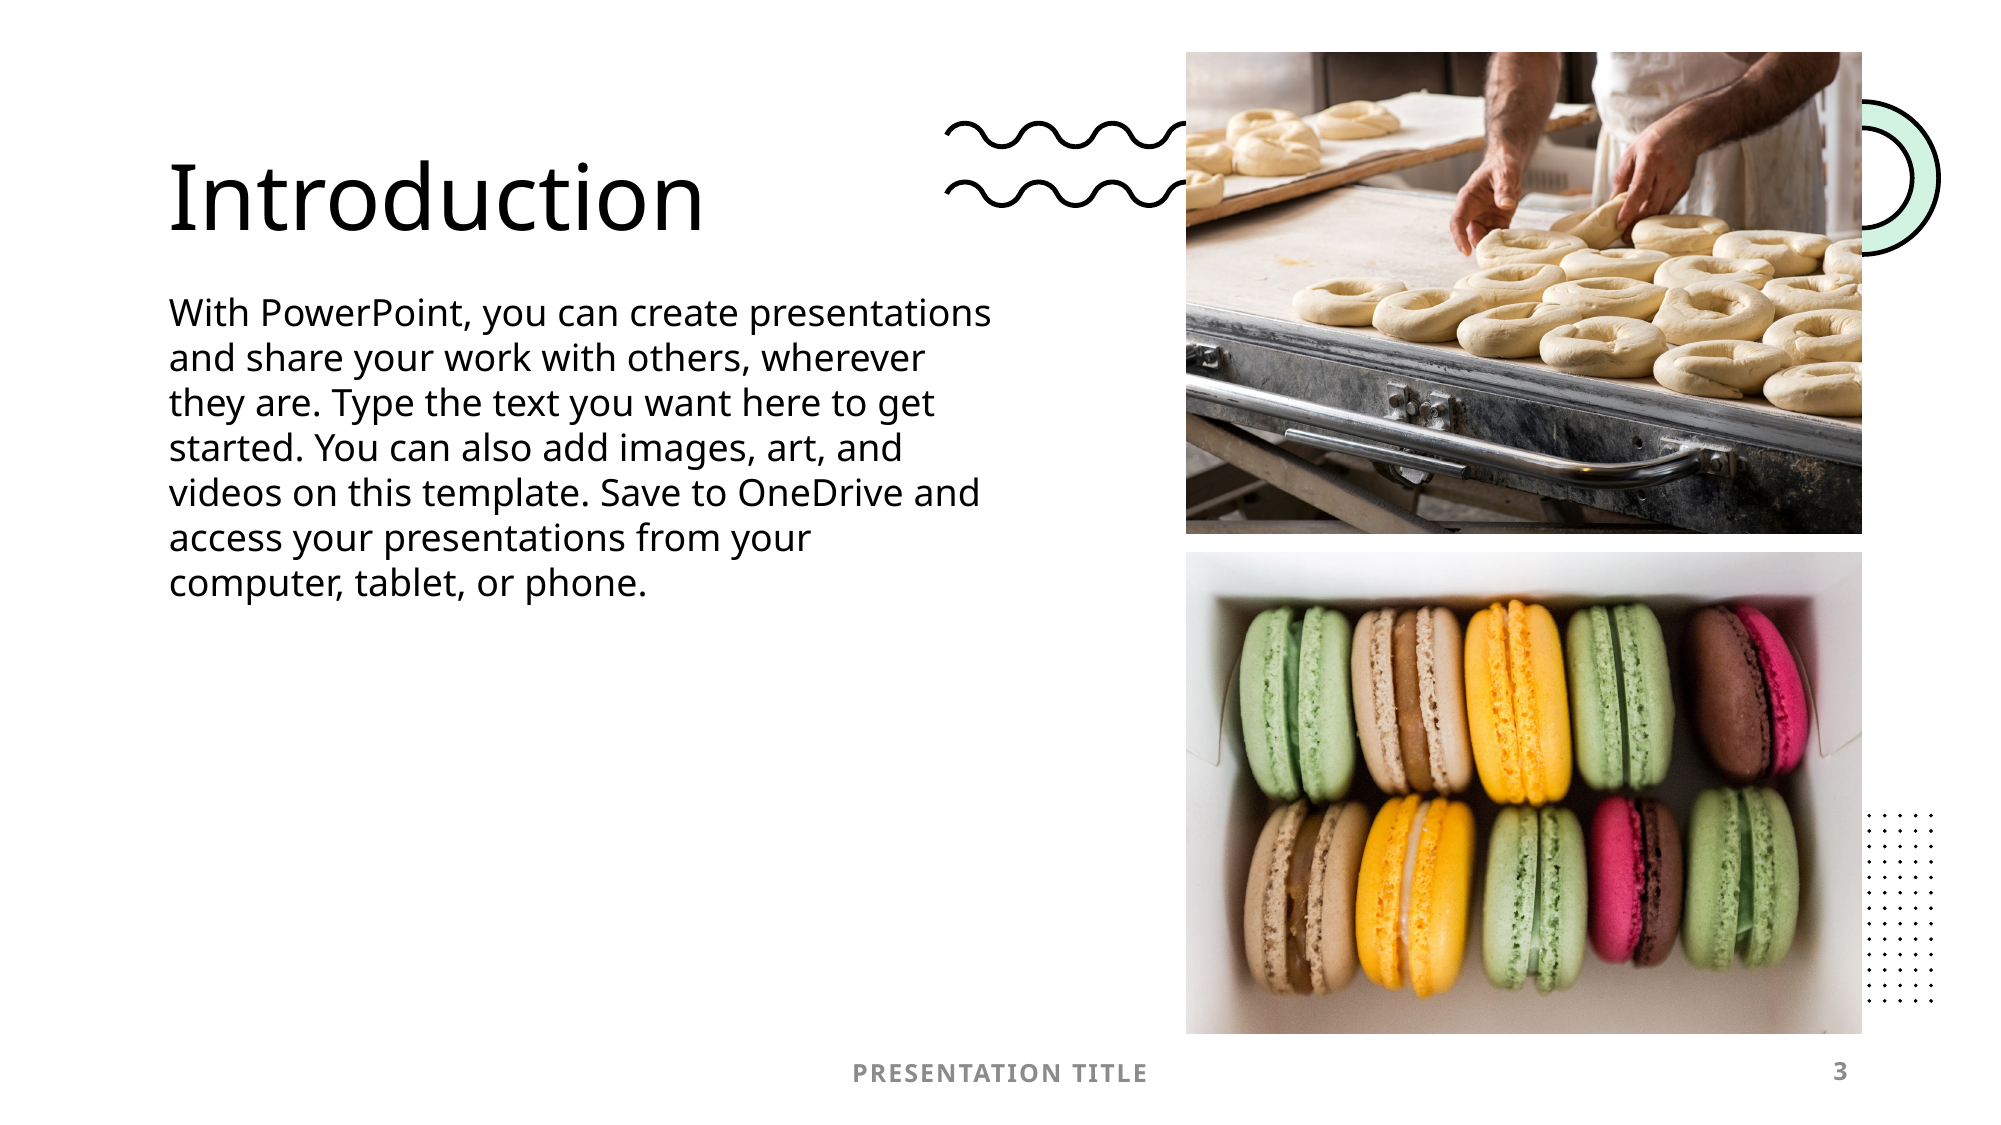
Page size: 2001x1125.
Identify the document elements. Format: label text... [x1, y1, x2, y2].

footer PRESENTATION TITLE [662, 1042, 1338, 1103]
list With PowerPoint, you can create presentations and share your work with others, wherever they are. Type the text you want here to get started. You can also add images, art, and videos on this template. Save to OneDrive and access your presentations from your computer, tablet, or phone. [154, 281, 1010, 996]
picture [1186, 552, 1862, 1034]
title Introduction [154, 46, 1010, 258]
picture [1186, 52, 1862, 534]
slide_number 3 [1412, 1042, 1863, 1103]
